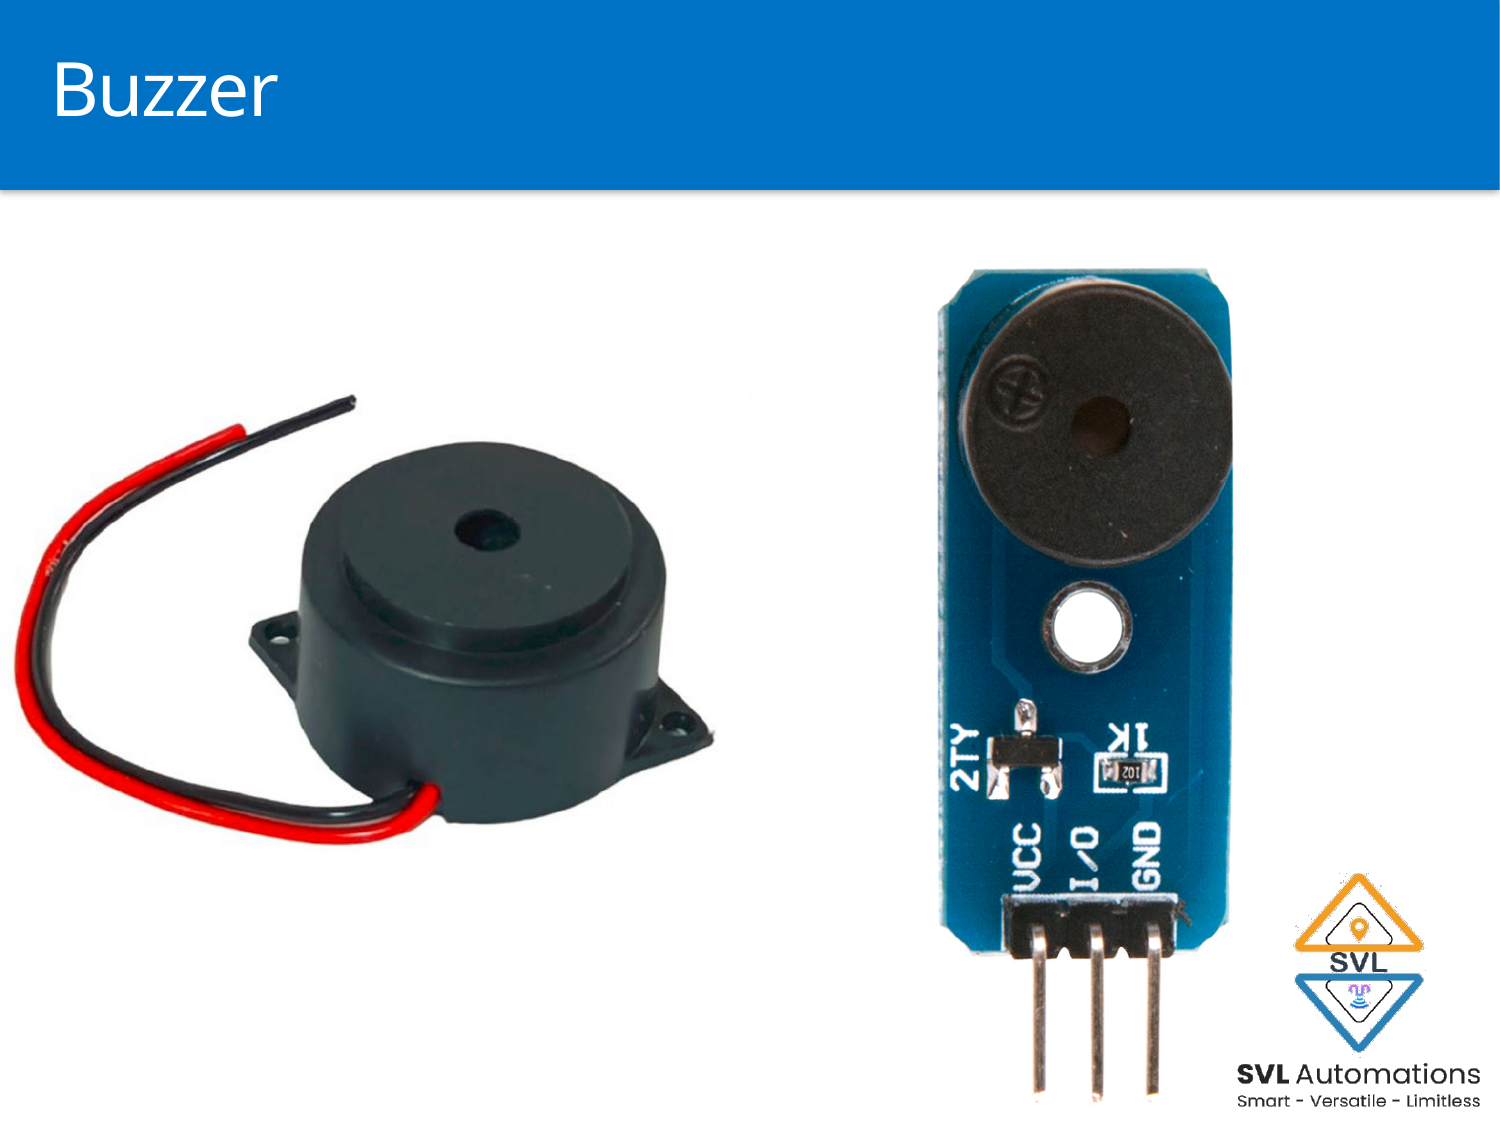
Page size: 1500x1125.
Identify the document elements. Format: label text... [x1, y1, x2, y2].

picture [0, 231, 1500, 1107]
title Buzzer [50, 51, 1423, 135]
